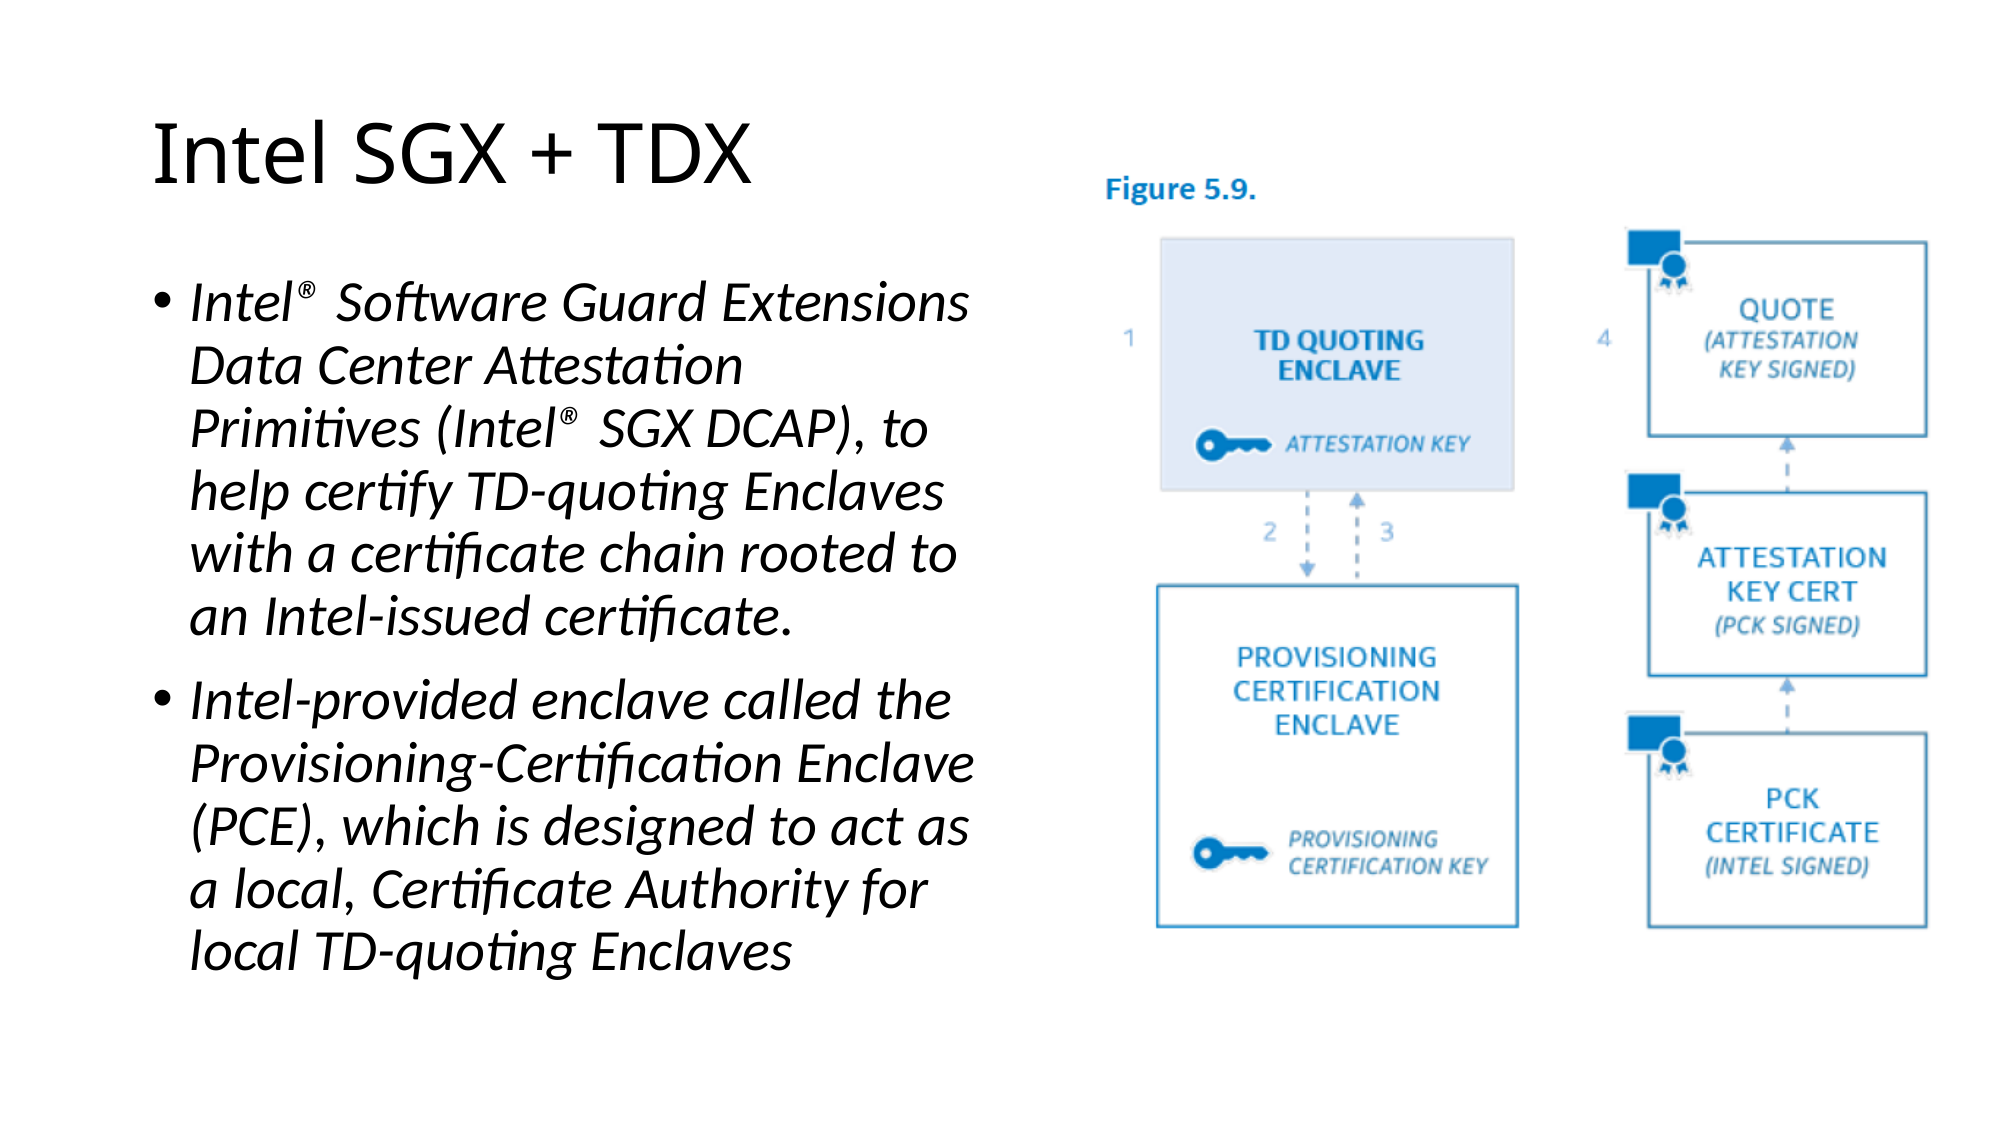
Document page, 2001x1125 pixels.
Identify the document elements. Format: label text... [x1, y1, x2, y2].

title Intel SGX + TDX [137, 88, 923, 209]
list Intel® Software Guard Extensions Data Center Attestation Primitives (Intel® SGX DCAP), to help certify TD-quoting Enclaves with a certificate chain rooted to an Intel-issued certificate. Intel-provided enclave called the Provisioning-Certification Enclave (PCE), which is designed to act as a local, Certificate Authority for local TD-quoting Enclaves [137, 263, 1000, 1004]
picture [1095, 157, 1976, 968]
